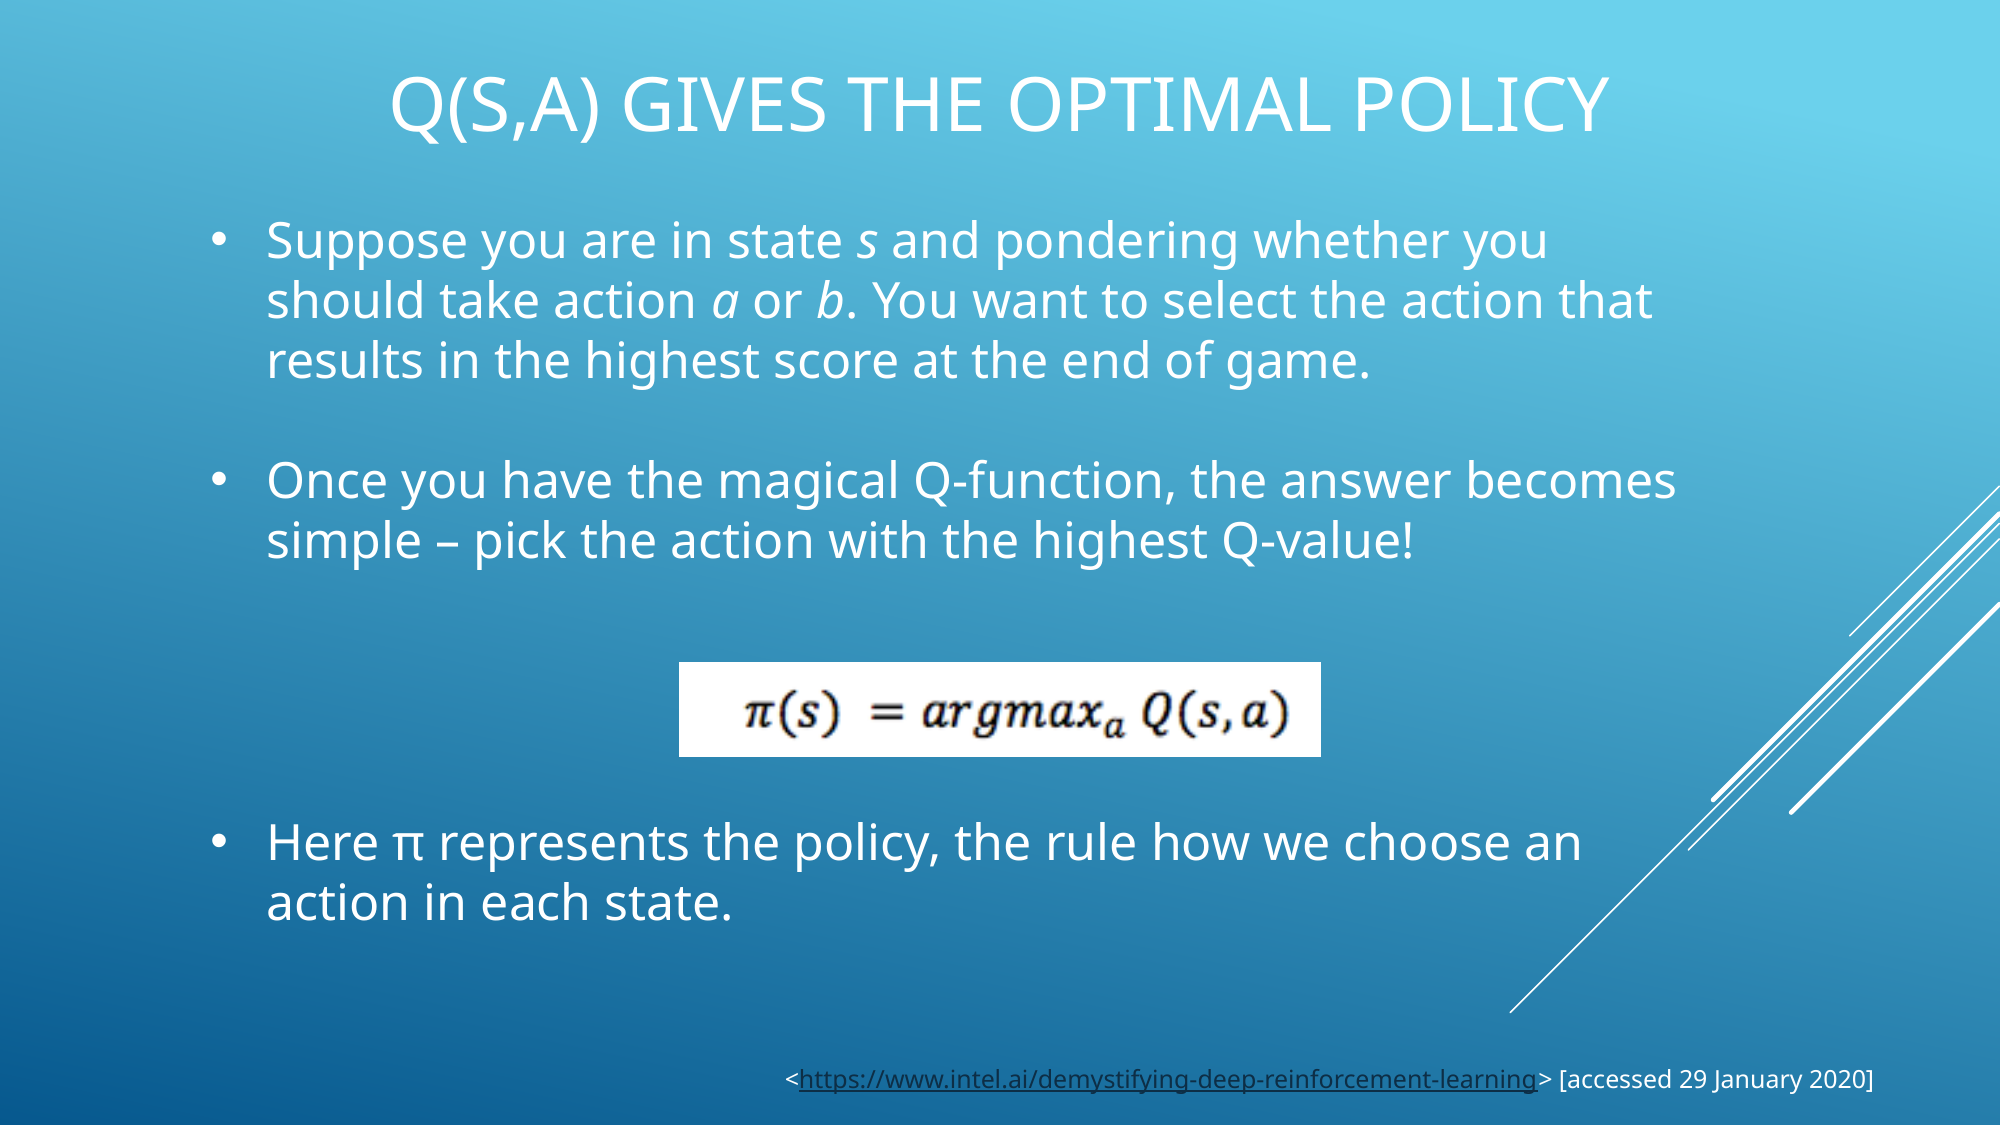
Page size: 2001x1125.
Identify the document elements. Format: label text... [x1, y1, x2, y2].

text_box Suppose you are in state s and pondering whether you should take action a or b. You want to select the action that results in the highest score at the end of game. Once you have the magical Q-function, the answer becomes simple – pick the action with the highest Q-value! [195, 200, 1727, 576]
picture [678, 662, 1322, 757]
text_box <https://www.intel.ai/demystifying-deep-reinforcement-learning> [accessed 29 January 2020] [770, 1055, 1937, 1105]
text_box Here π represents the policy, the rule how we choose an action in each state. [195, 803, 1727, 938]
title Q(s,a) gives the Optimal Policy [234, 51, 1766, 154]
